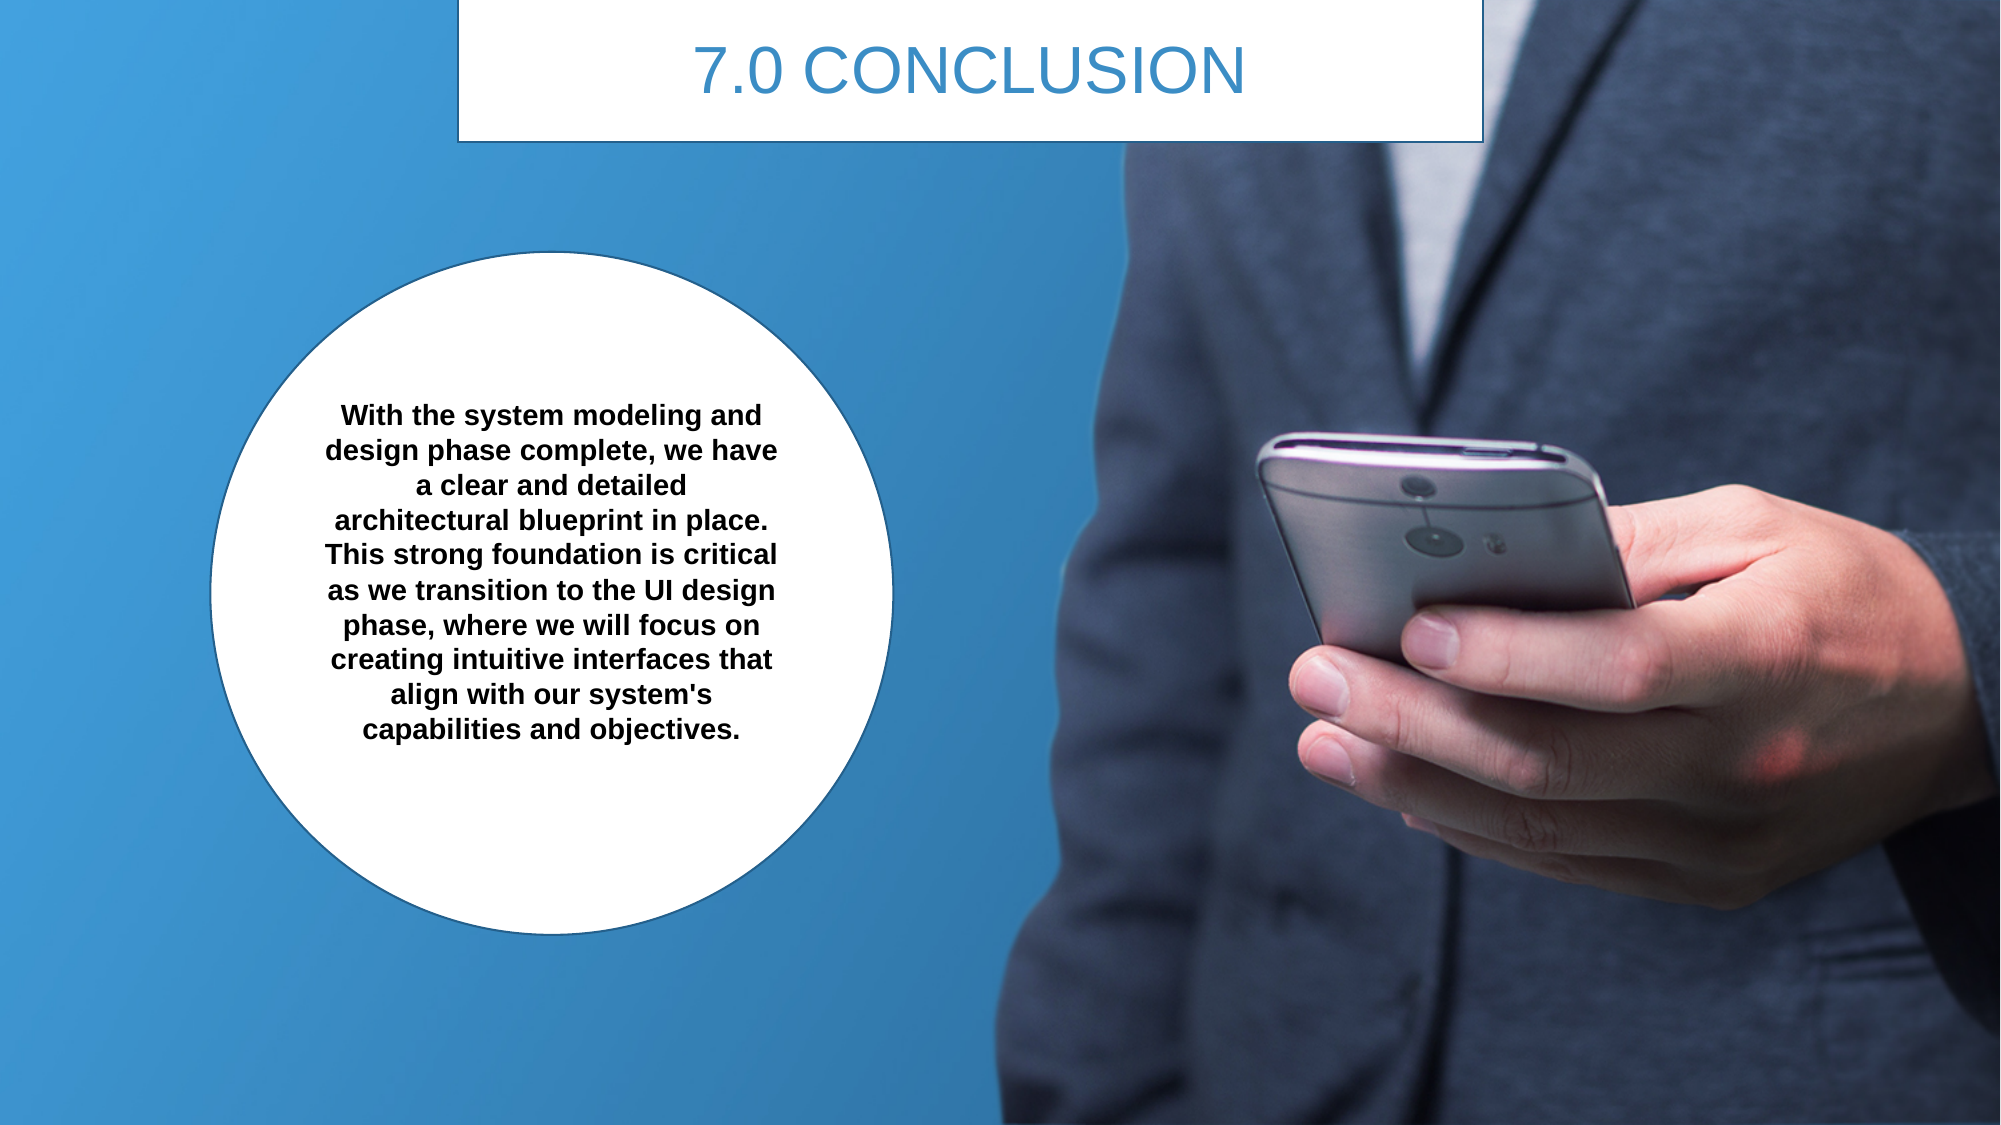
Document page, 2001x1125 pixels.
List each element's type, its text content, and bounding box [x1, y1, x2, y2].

text_box 7.0 CONCLUSION [457, 0, 1484, 143]
text_box With the system modeling and design phase complete, we have a clear and detailed architectural blueprint in place. This strong foundation is critical as we transition to the UI design phase, where we will focus on creating intuitive interfaces that align with our system's capabilities and objectives. [209, 250, 895, 936]
picture [0, 0, 2001, 1125]
